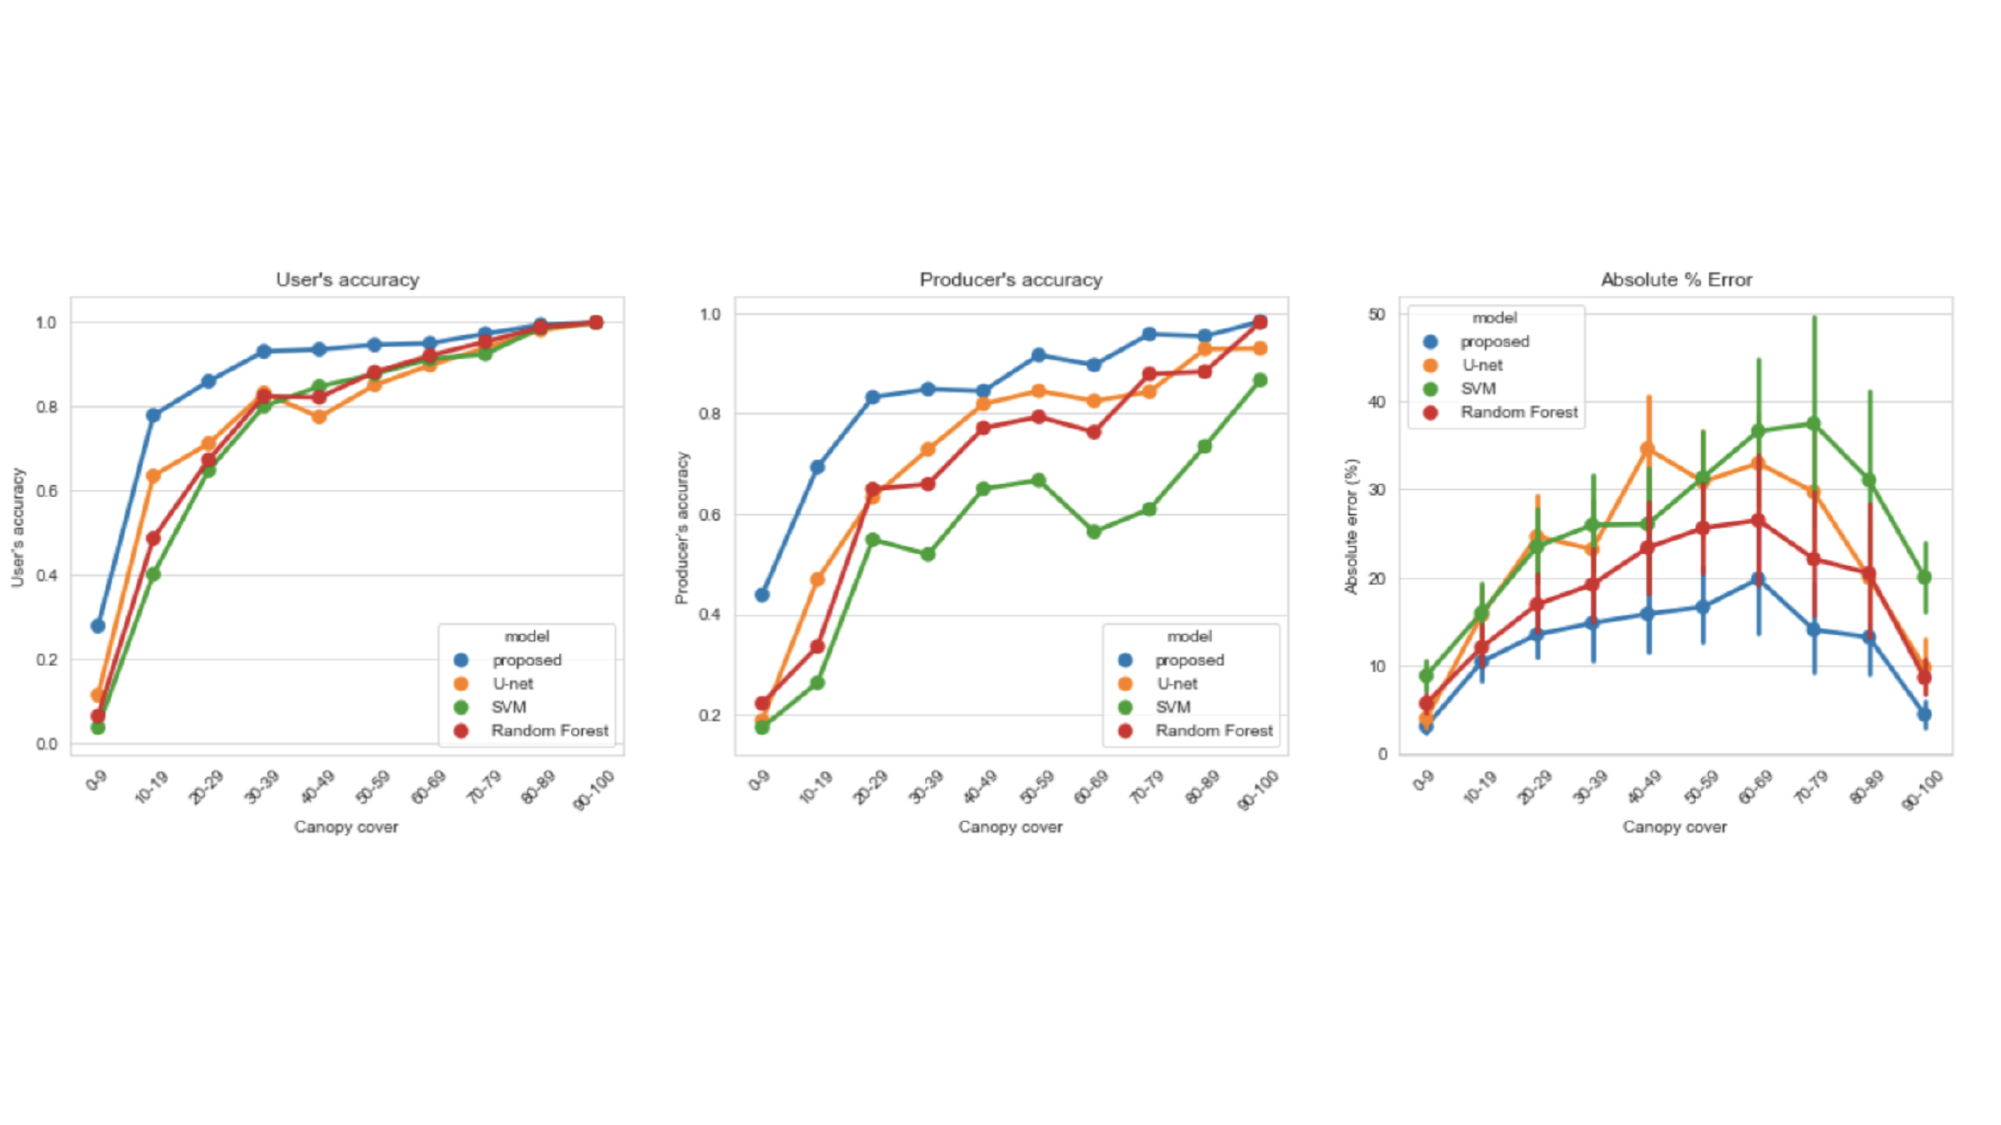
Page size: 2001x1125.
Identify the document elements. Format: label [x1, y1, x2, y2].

picture [0, 247, 2000, 878]
